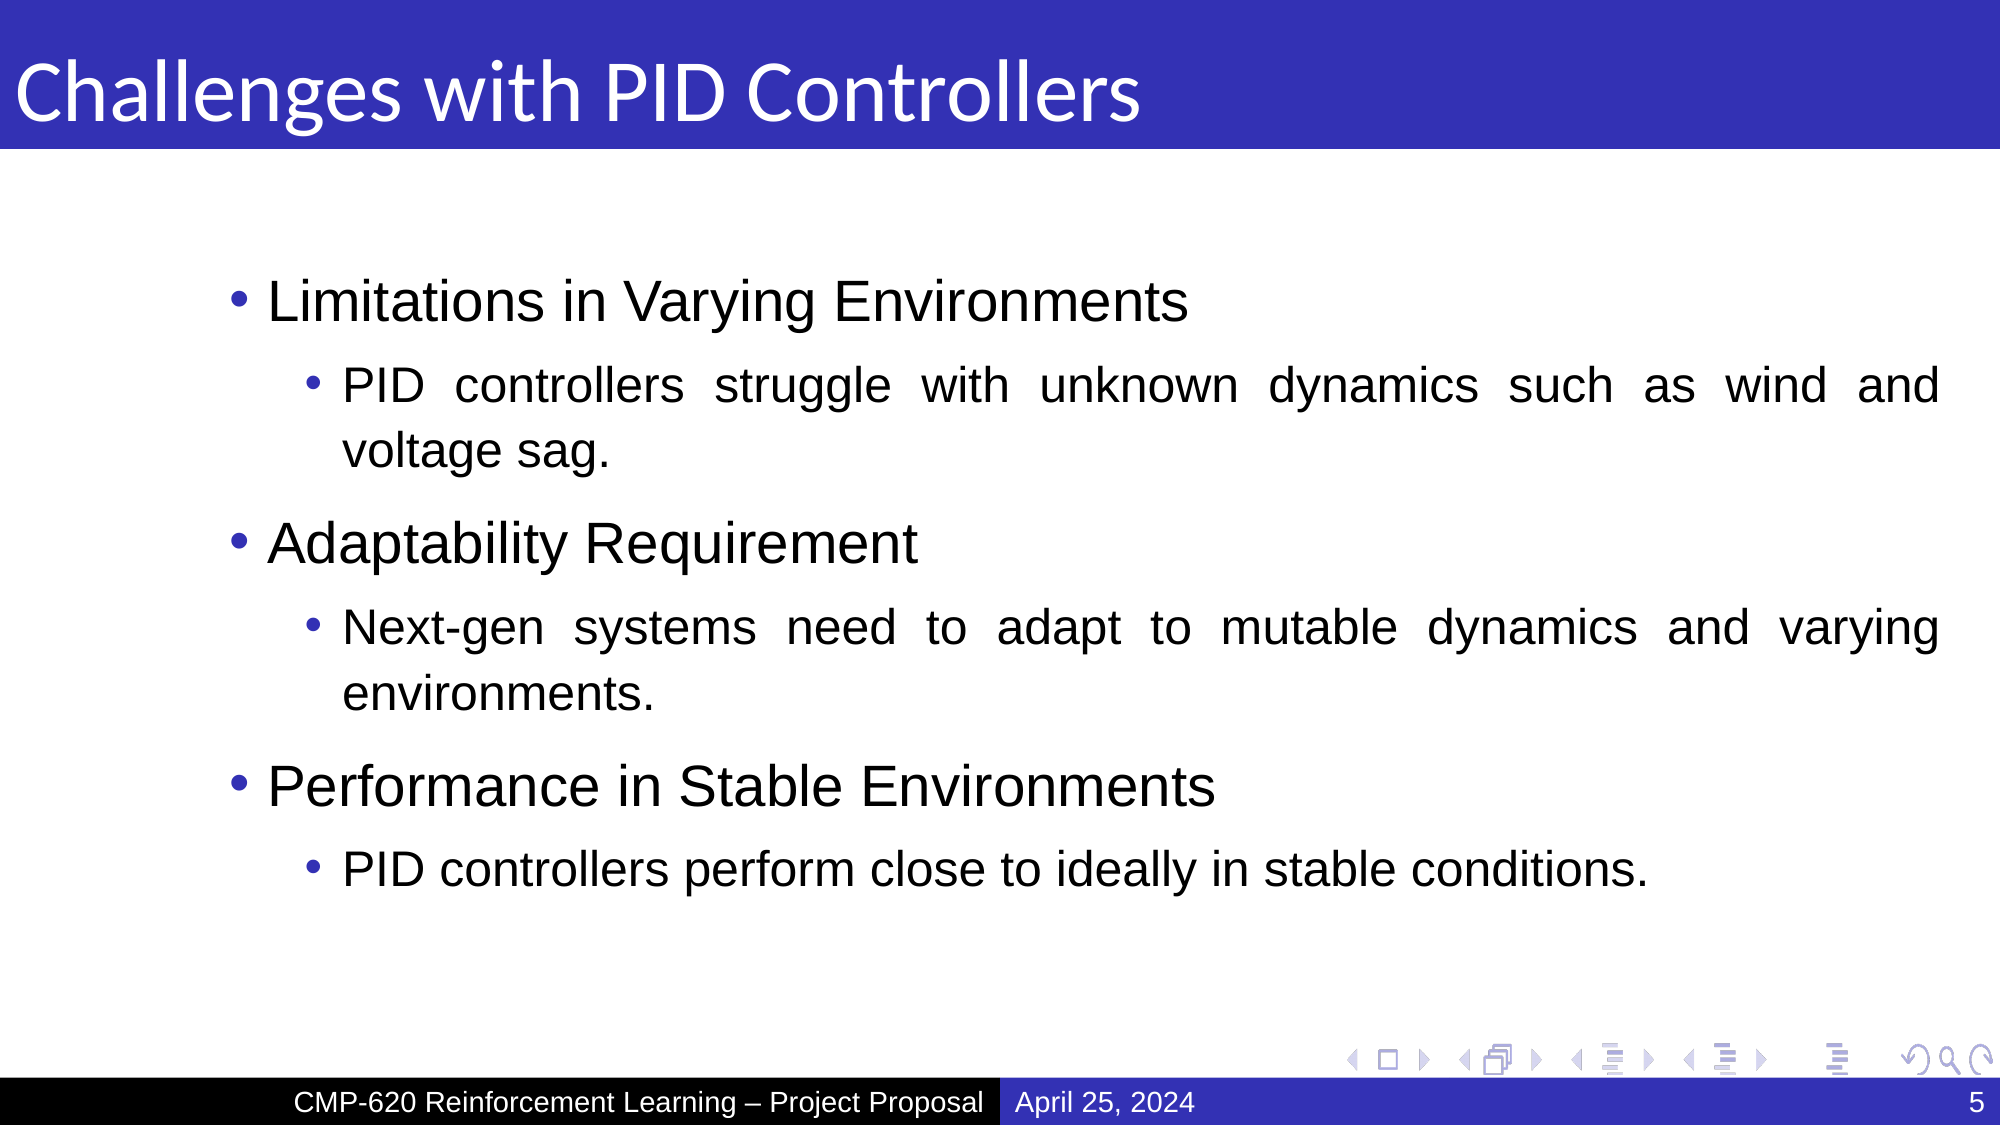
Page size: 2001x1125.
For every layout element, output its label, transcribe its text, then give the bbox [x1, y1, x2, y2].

footer CMP-620 Reinforcement Learning – Project Proposal [0, 1077, 1000, 1125]
title Challenges with PID Controllers [0, 0, 2000, 149]
picture [1345, 1038, 1993, 1075]
list Limitations in Varying Environments PID controllers struggle with unknown dynamics such as wind and voltage sag. Adaptability Requirement Next-gen systems need to adapt to mutable dynamics and varying environments. Performance in Stable Environments PID controllers perform close to ideally in stable conditions. [214, 249, 1956, 993]
slide_number 5 [1449, 1077, 2000, 1125]
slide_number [1000, 1077, 1449, 1125]
